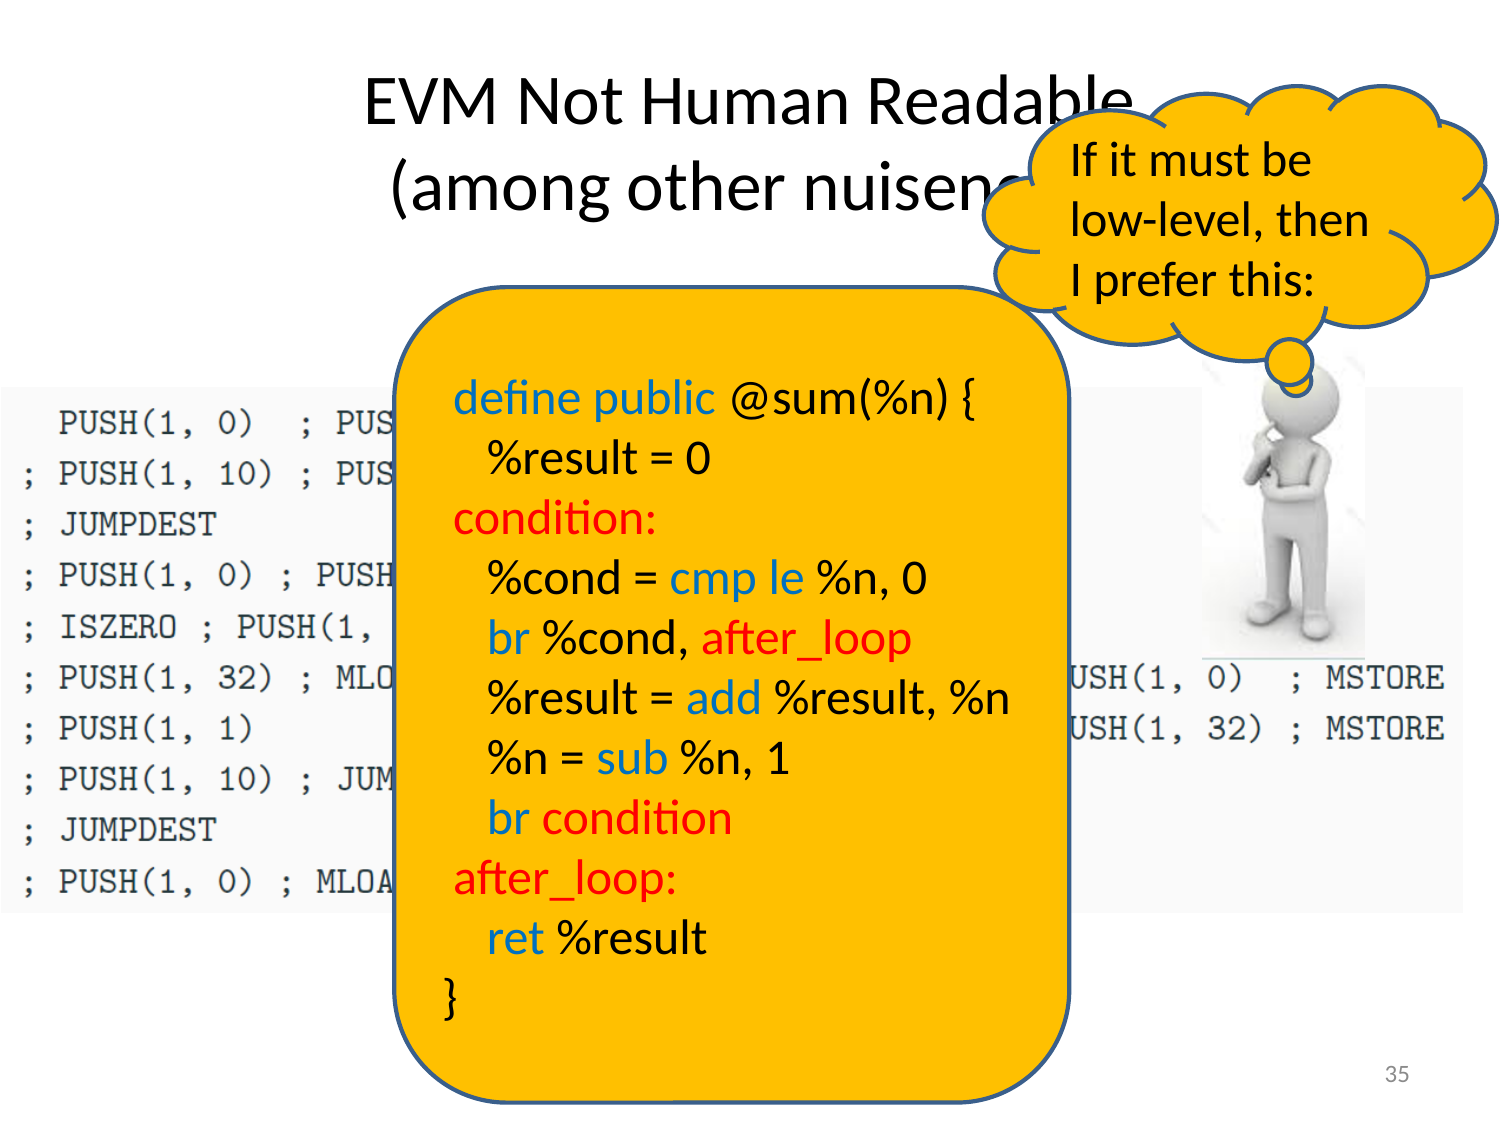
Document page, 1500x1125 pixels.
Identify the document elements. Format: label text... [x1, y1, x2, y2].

text_box define public @sum(%n) { %result = 0 condition: %cond = cmp le %n, 0 br %cond, after_loop %result = add %result, %n %n = sub %n, 1 br condition after_loop: ret %result } [392, 922, 1072, 1105]
slide_number 35 [1074, 1042, 1425, 1103]
text_box If it must be low-level, then I prefer this: [981, 84, 1500, 351]
picture [1, 264, 1463, 913]
text_box define public @sum(%n) { %result = 0 condition: %cond = cmp le %n, 0 br %cond, after_loop %result = add %result, %n %n = sub %n, 1 br condition after_loop: ret %result } [393, 285, 1071, 385]
title EVM Not Human Readable (among other nuisences) [75, 45, 1425, 233]
